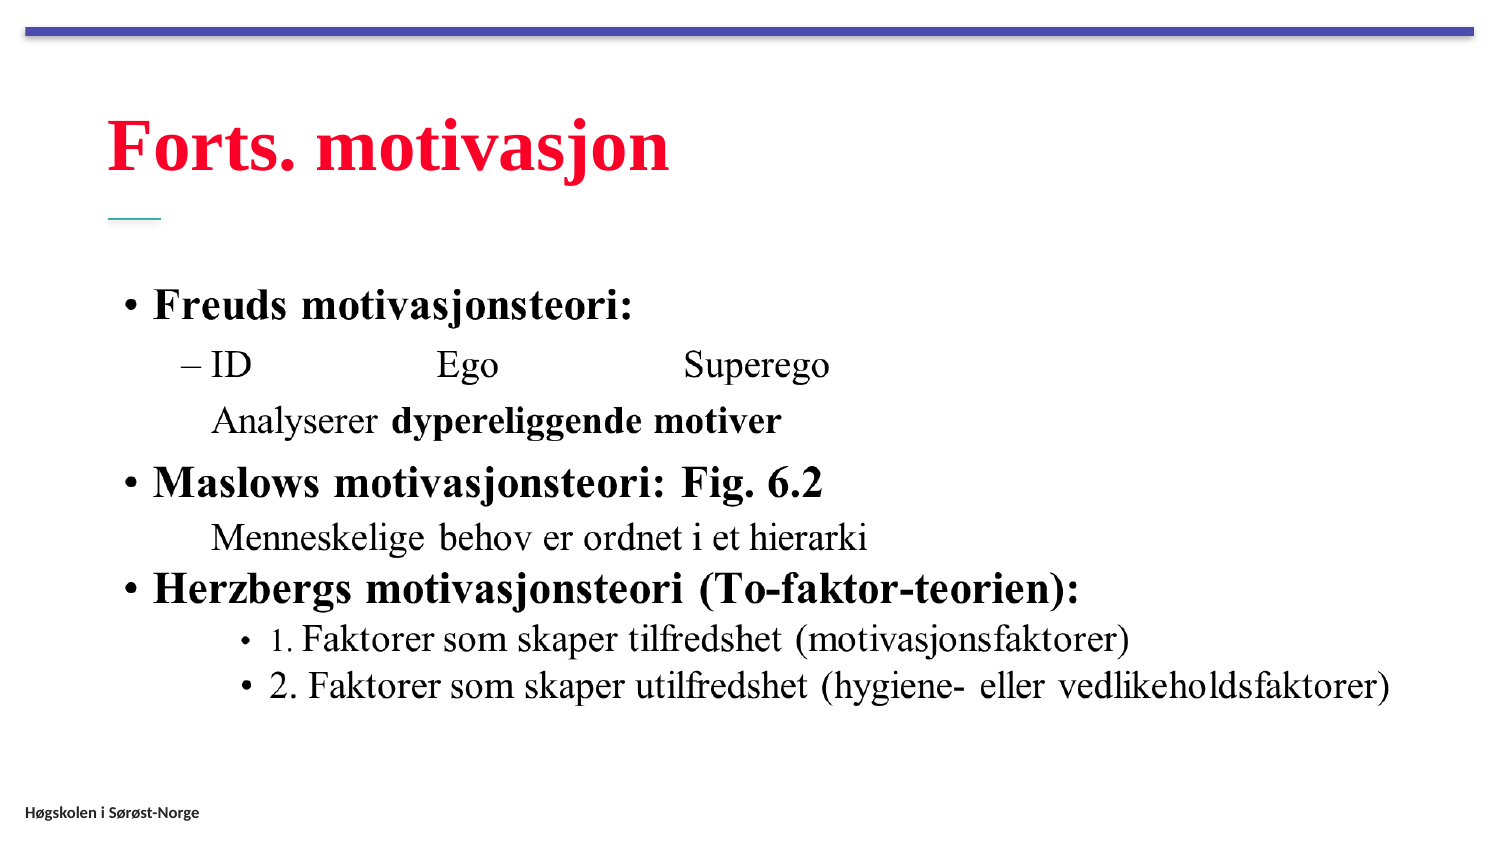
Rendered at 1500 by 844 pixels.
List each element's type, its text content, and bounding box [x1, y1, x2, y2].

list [97, 261, 1413, 730]
title Forts. motivasjon [107, 70, 1414, 211]
